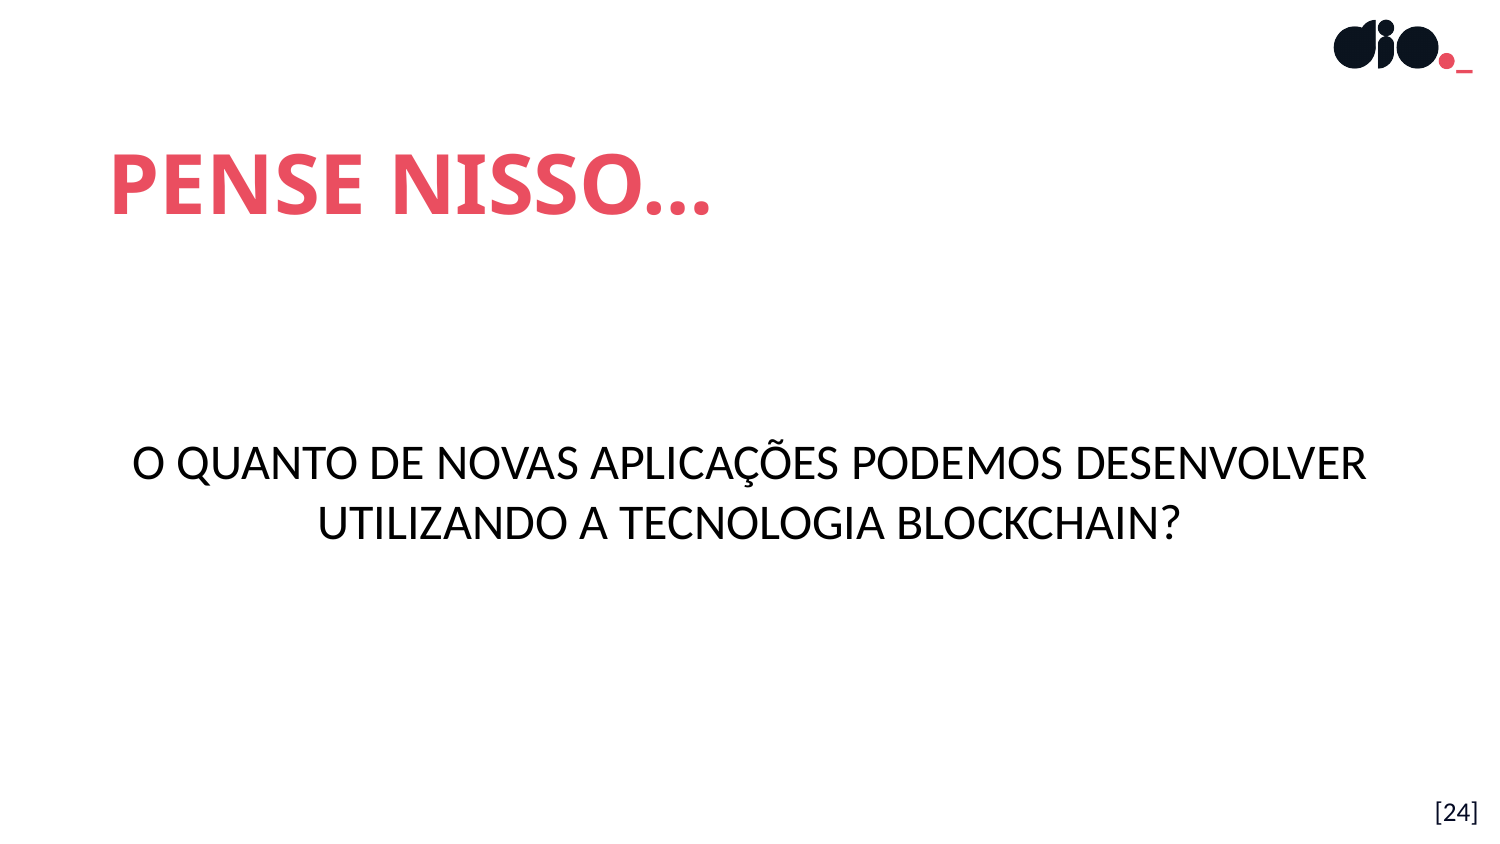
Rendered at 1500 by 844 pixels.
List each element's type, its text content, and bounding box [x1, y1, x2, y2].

picture [1333, 19, 1473, 74]
text_box O QUANTO DE NOVAS APLICAÇÕES PODEMOS DESENVOLVER UTILIZANDO A TECNOLOGIA BLOCKCHAIN? [92, 421, 1408, 557]
text_box PENSE NISSO… [92, 104, 1408, 243]
slide_number [24] [1403, 779, 1494, 844]
